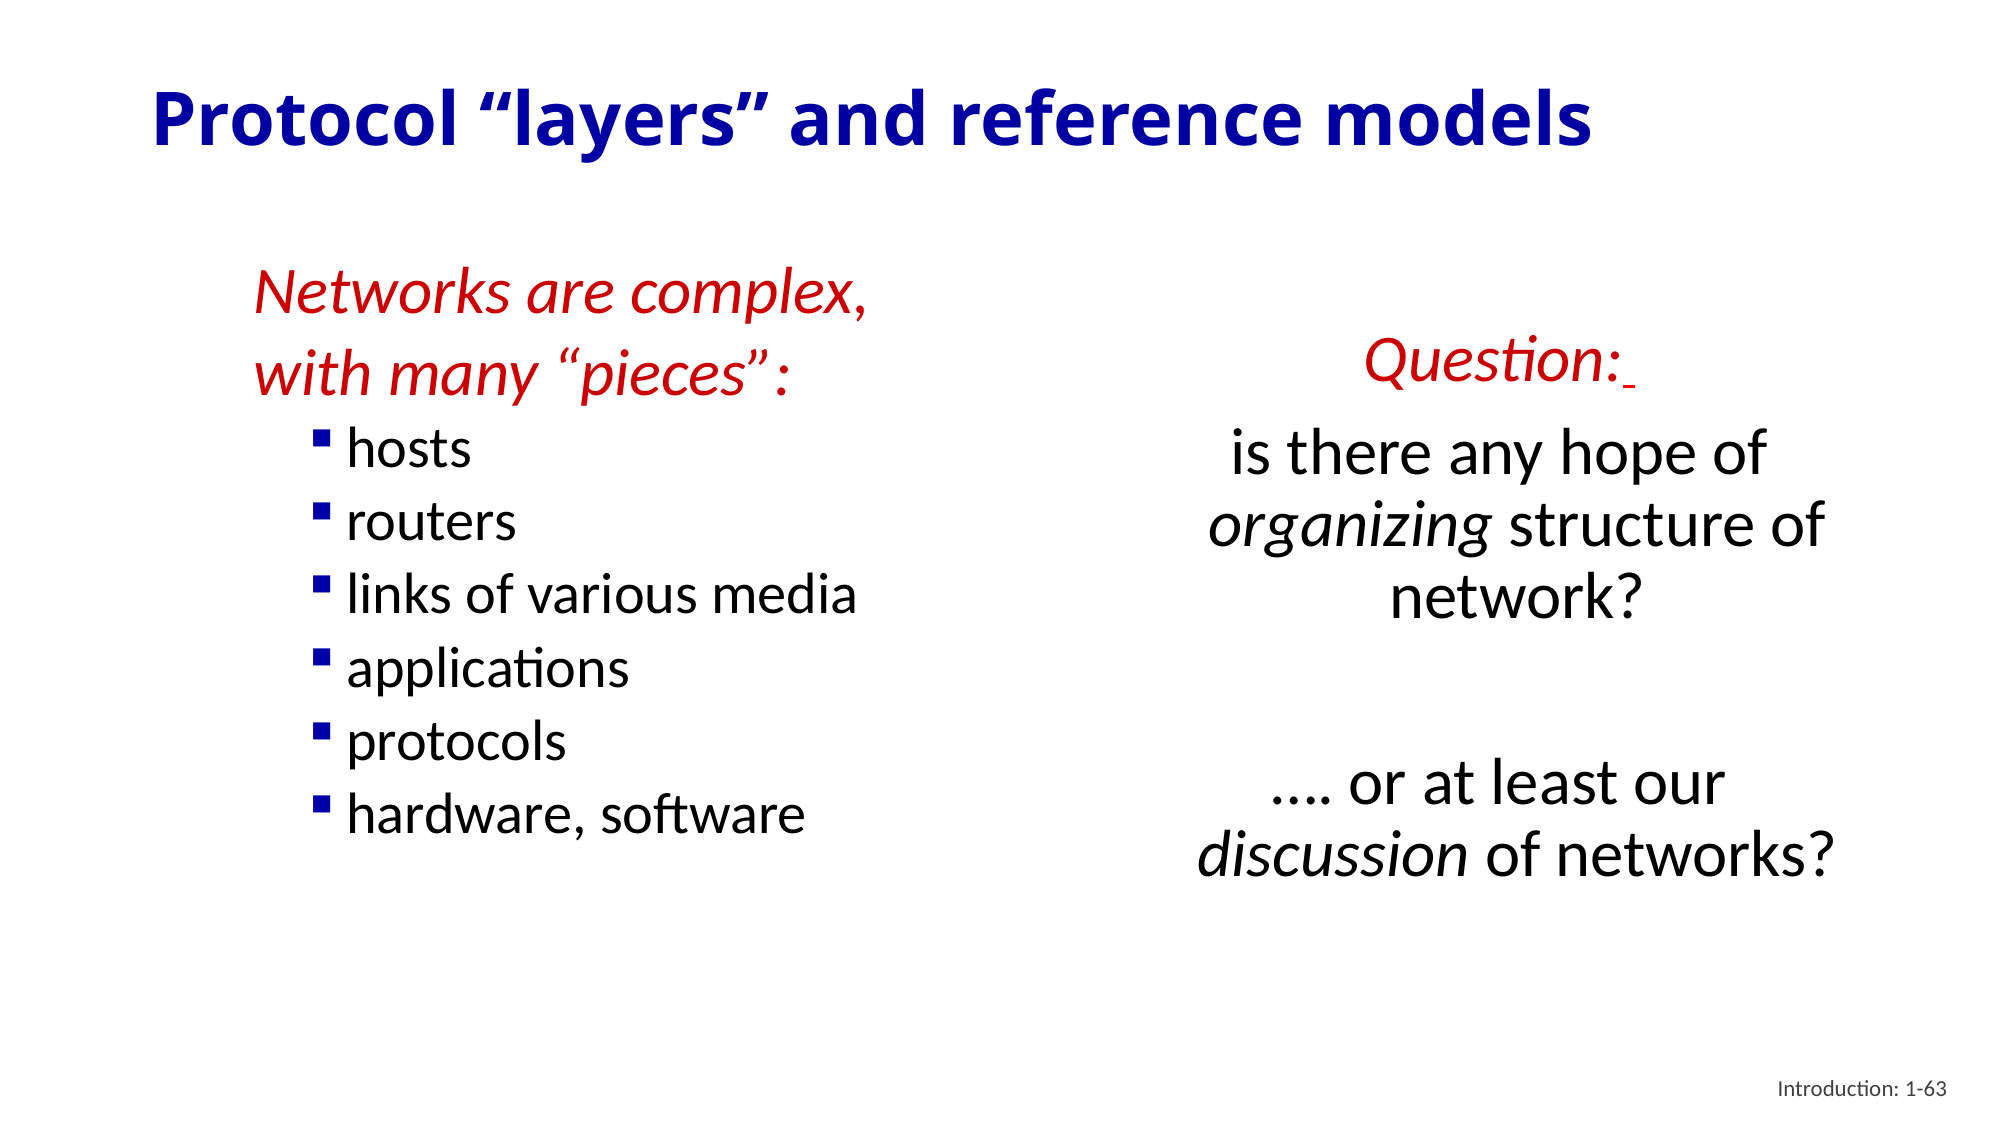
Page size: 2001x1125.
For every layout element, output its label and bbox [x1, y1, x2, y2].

text_box [217, 258, 1057, 1087]
text_box [1116, 316, 1861, 1029]
title [135, 47, 1861, 195]
slide_number [1512, 1056, 1963, 1117]
